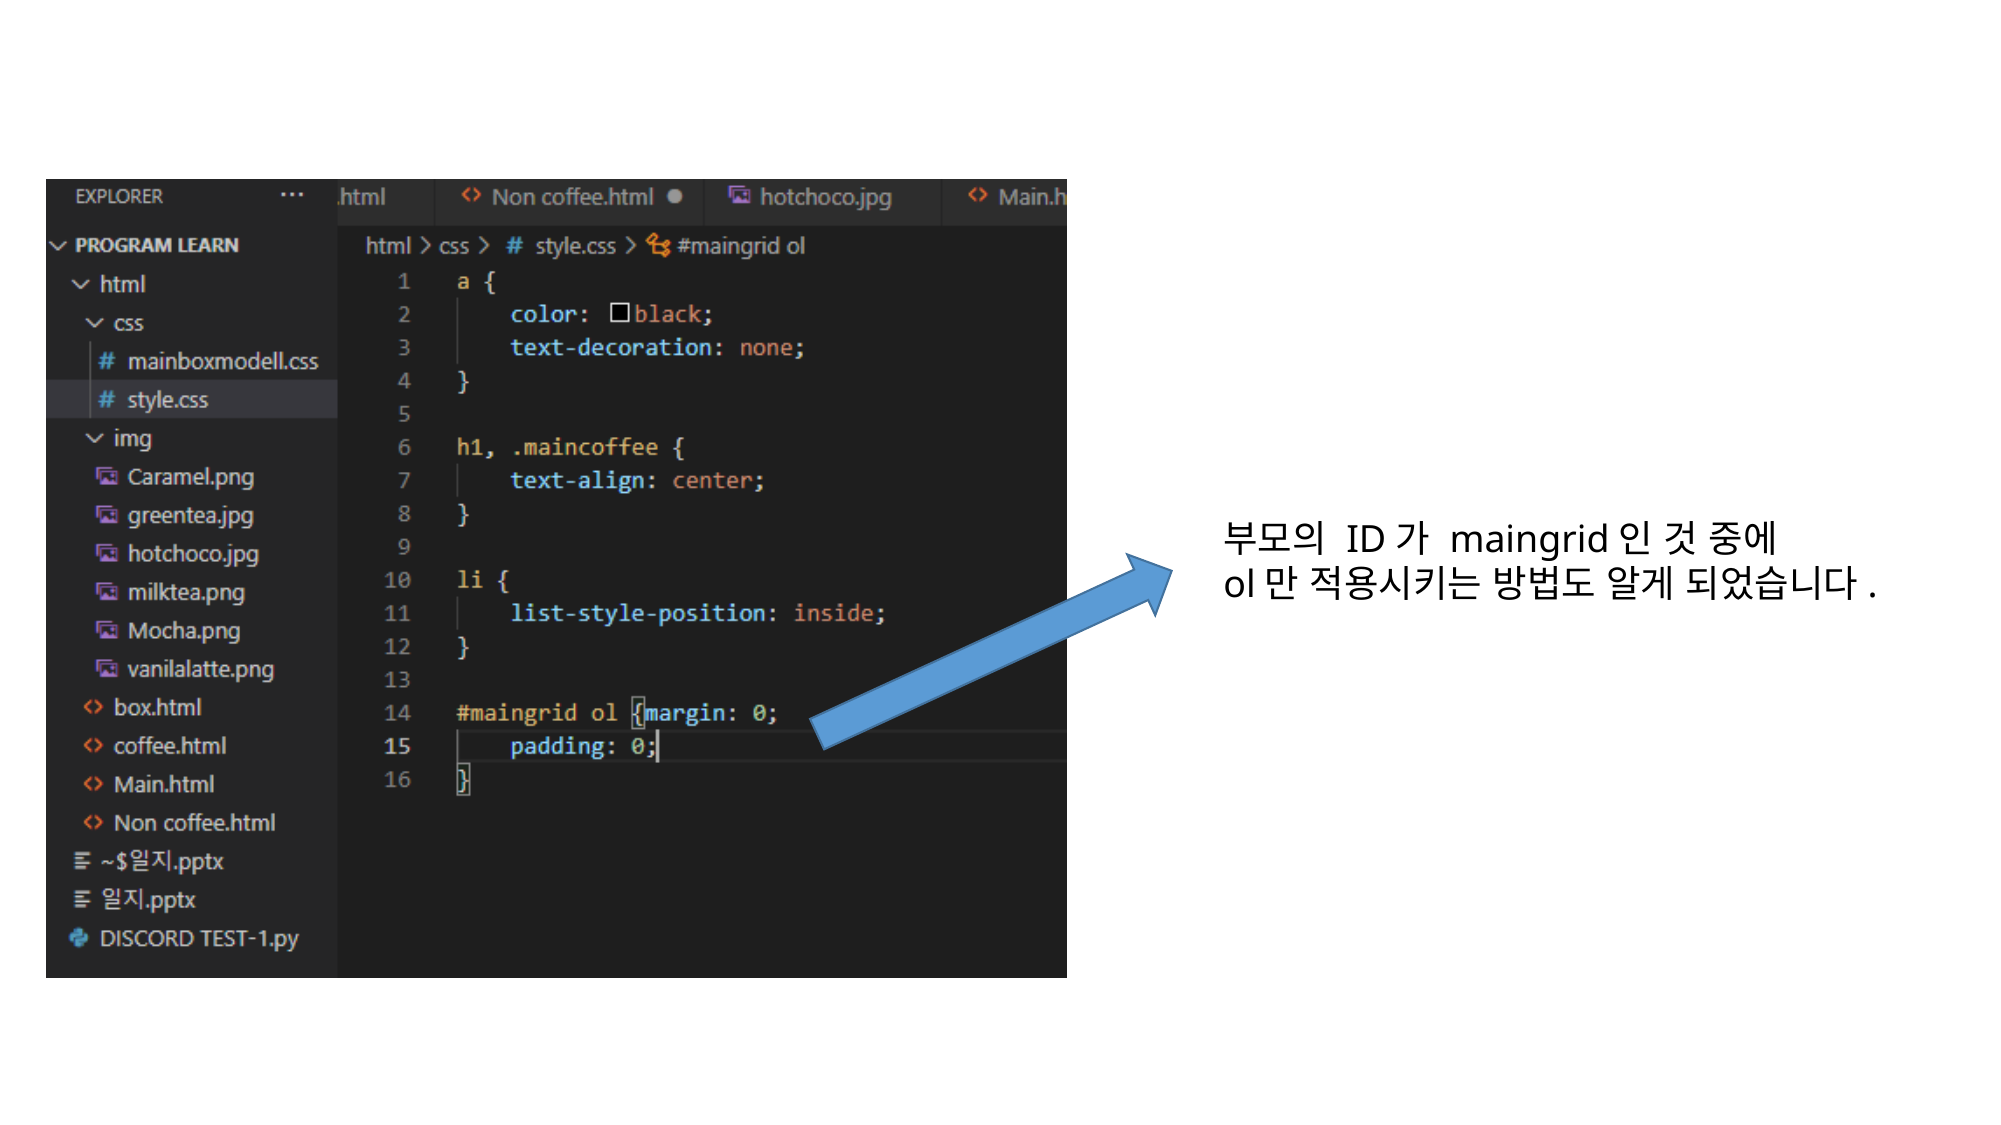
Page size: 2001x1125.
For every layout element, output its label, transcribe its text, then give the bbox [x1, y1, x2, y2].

picture [46, 179, 1067, 978]
text_box [1067, 552, 1173, 639]
text_box 부모의 ID가 maingrid인 것 중에 ol만 적용시키는 방법도 알게 되었습니다. [1208, 507, 1893, 612]
